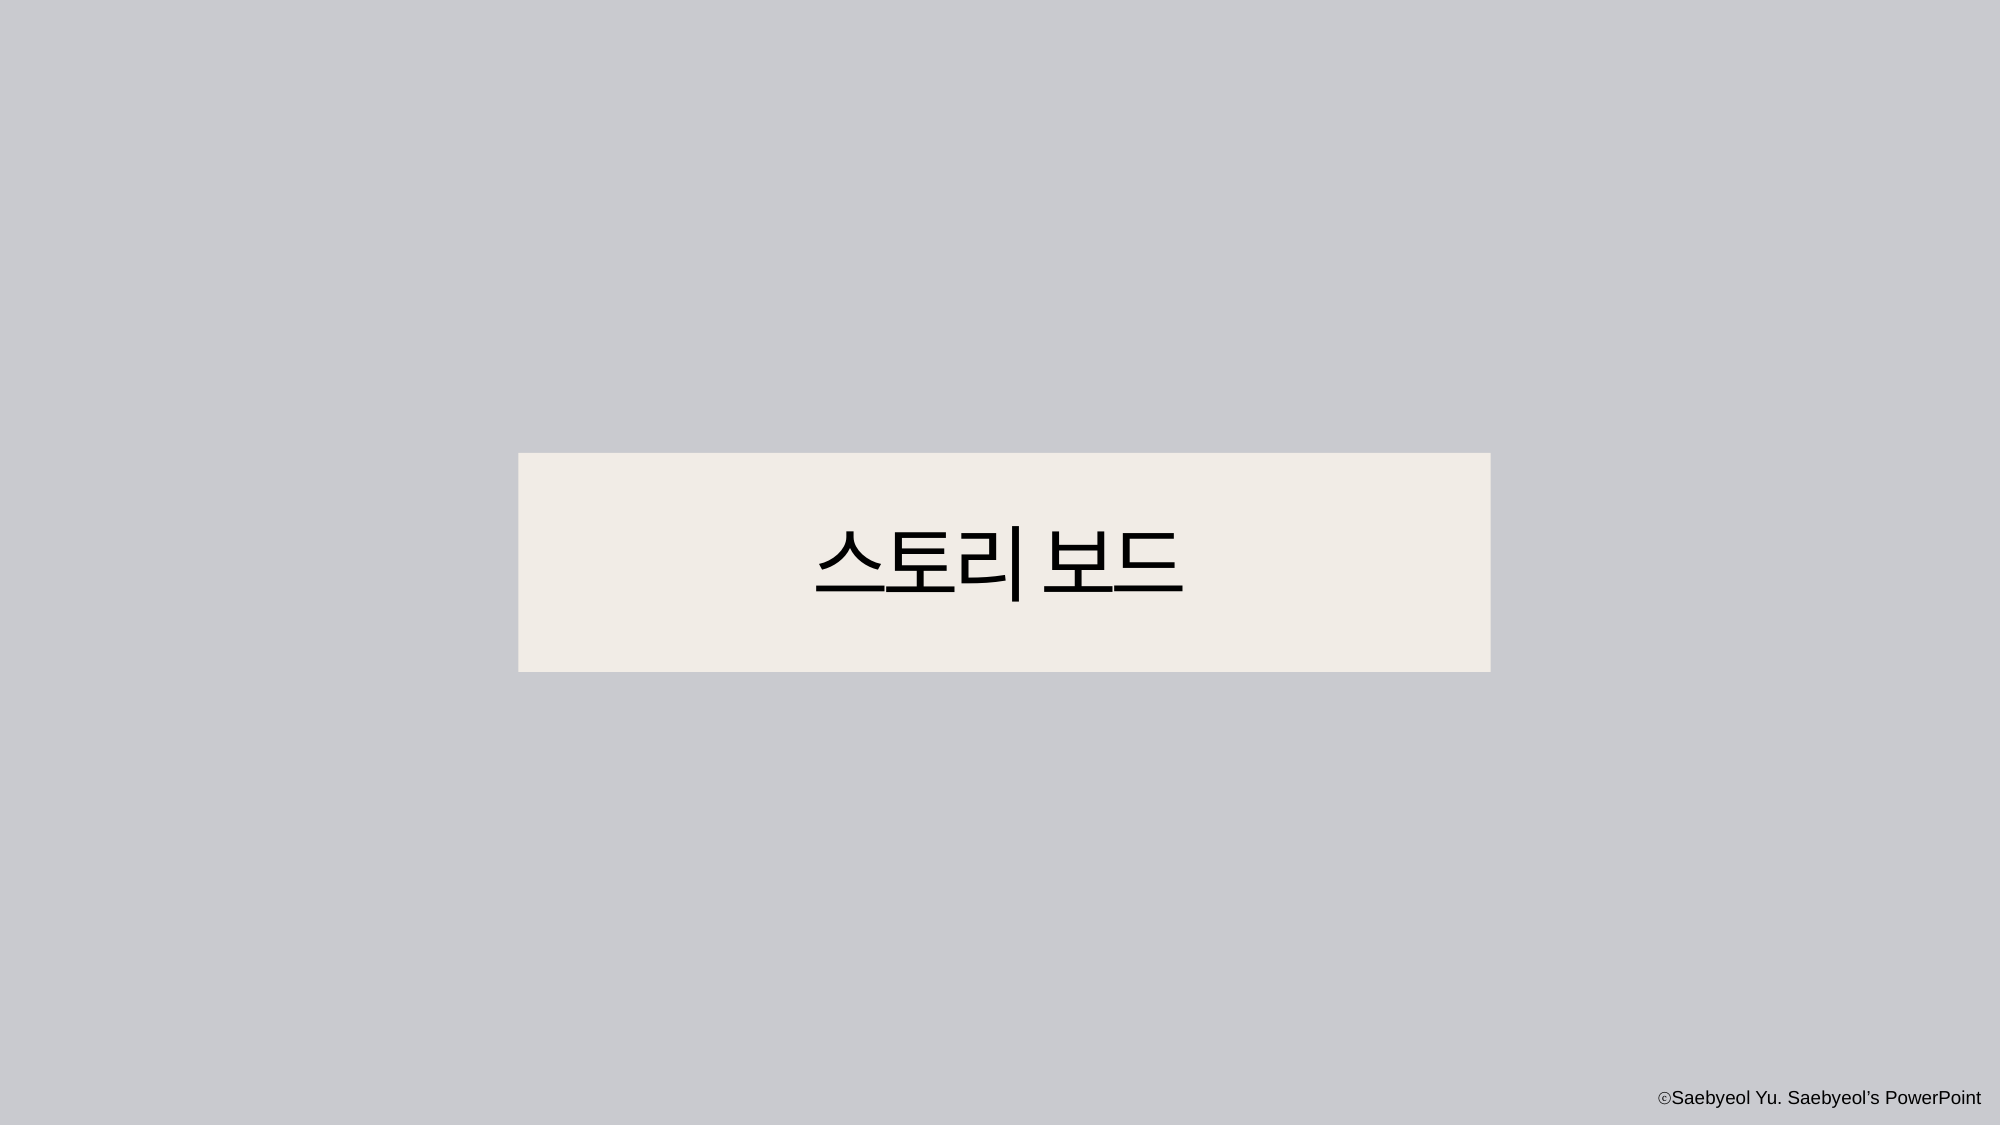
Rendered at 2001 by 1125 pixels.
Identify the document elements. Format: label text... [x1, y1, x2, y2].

text_box [517, 452, 1492, 673]
text_box 스토리 보드 [798, 504, 1202, 620]
